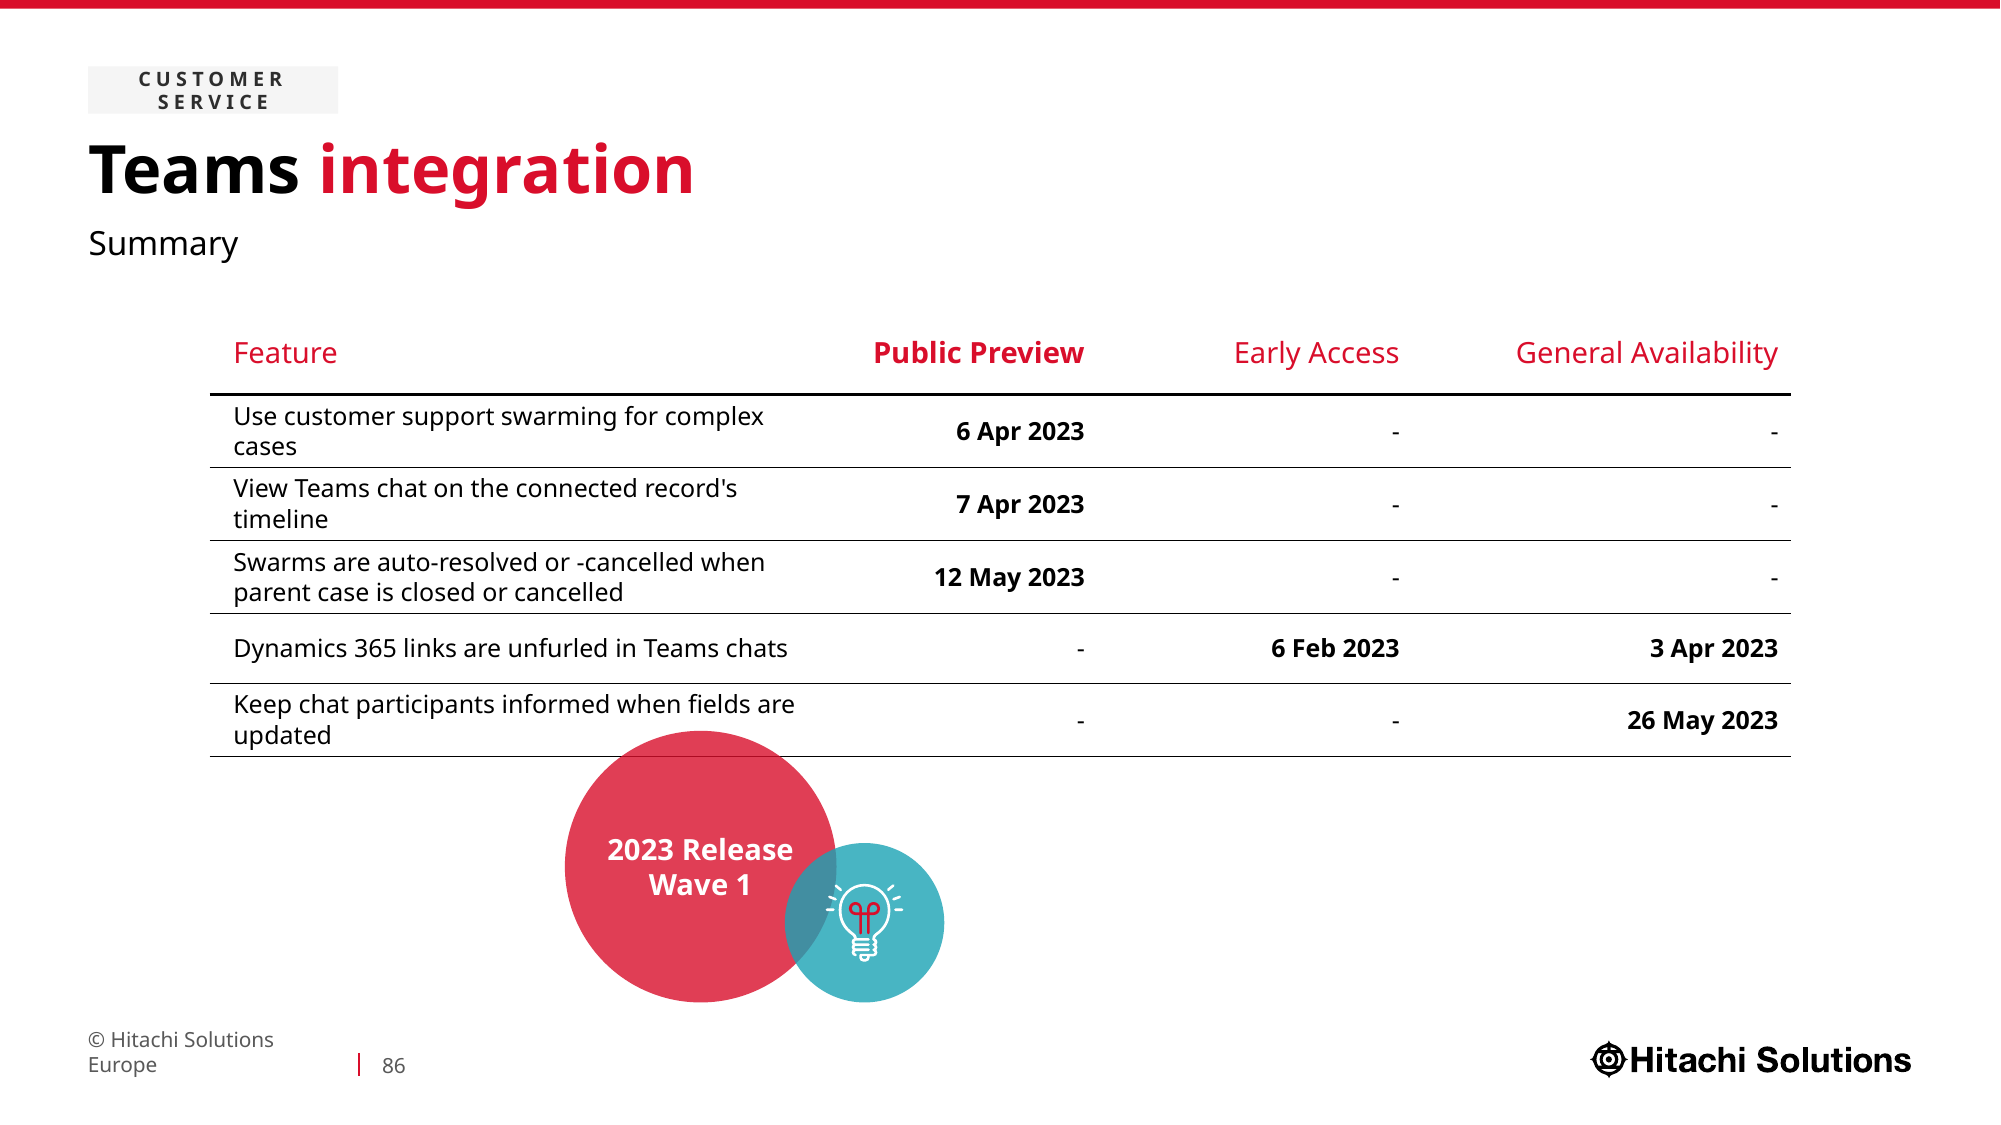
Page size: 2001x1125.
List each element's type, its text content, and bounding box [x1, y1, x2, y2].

table_cell 12 May 2023 [830, 541, 1096, 613]
table_cell - [1412, 396, 1789, 467]
list Customer service [88, 66, 339, 114]
table_header Feature [210, 311, 828, 393]
table_cell - [830, 684, 1096, 756]
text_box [784, 842, 945, 1003]
table_header Early Access [1098, 311, 1411, 393]
table_cell Dynamics 365 links are unfurled in Teams chats [210, 614, 828, 683]
title Teams integration [88, 136, 1912, 196]
table_cell Use customer support swarming for complex cases [210, 396, 828, 467]
table_cell 7 Apr 2023 [830, 468, 1096, 540]
table_header Public Preview [830, 311, 1096, 393]
table_cell 6 Feb 2023 [1098, 614, 1411, 683]
table_cell - [830, 614, 1096, 683]
table_cell View Teams chat on the connected record's timeline [210, 468, 828, 540]
table_cell Keep chat participants informed when fields are updated [210, 684, 828, 756]
table_cell - [1098, 684, 1411, 756]
text_box 2023 Release Wave 1 [563, 729, 836, 1004]
table_cell 6 Apr 2023 [830, 396, 1096, 467]
table_cell - [1098, 541, 1411, 613]
table_cell - [1412, 541, 1789, 613]
table_cell - [1098, 468, 1411, 540]
list Summary [88, 221, 1912, 264]
table_header General Availability [1412, 311, 1789, 393]
table_cell 3 Apr 2023 [1412, 614, 1789, 683]
table_cell Swarms are auto-resolved or -cancelled when parent case is closed or cancelled [210, 541, 828, 613]
table_cell - [1098, 396, 1411, 467]
table_cell 26 May 2023 [1412, 684, 1789, 756]
table_cell - [1412, 468, 1789, 540]
